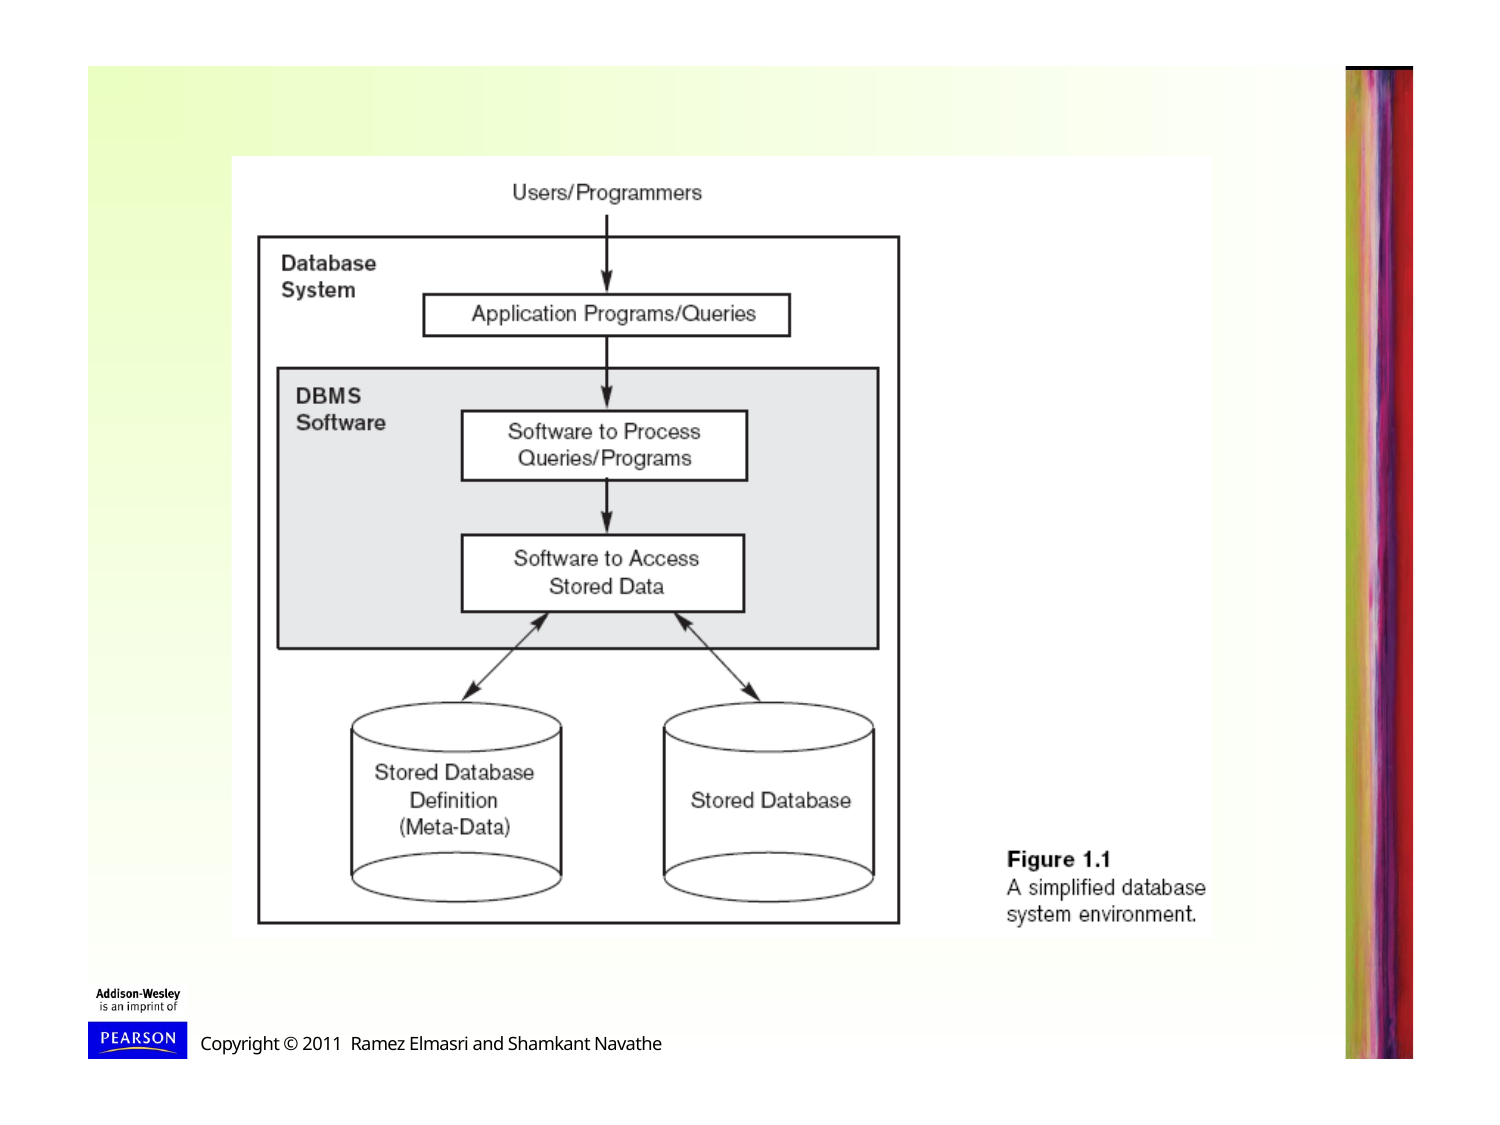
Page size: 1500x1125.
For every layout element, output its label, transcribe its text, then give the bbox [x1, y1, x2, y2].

text_box Copyright © 2011 Ramez Elmasri and Shamkant Navathe [198, 1031, 708, 1054]
text_box [88, 66, 1345, 1059]
text_box [88, 984, 188, 1059]
text_box [1345, 66, 1414, 1059]
text_box [231, 156, 1213, 938]
